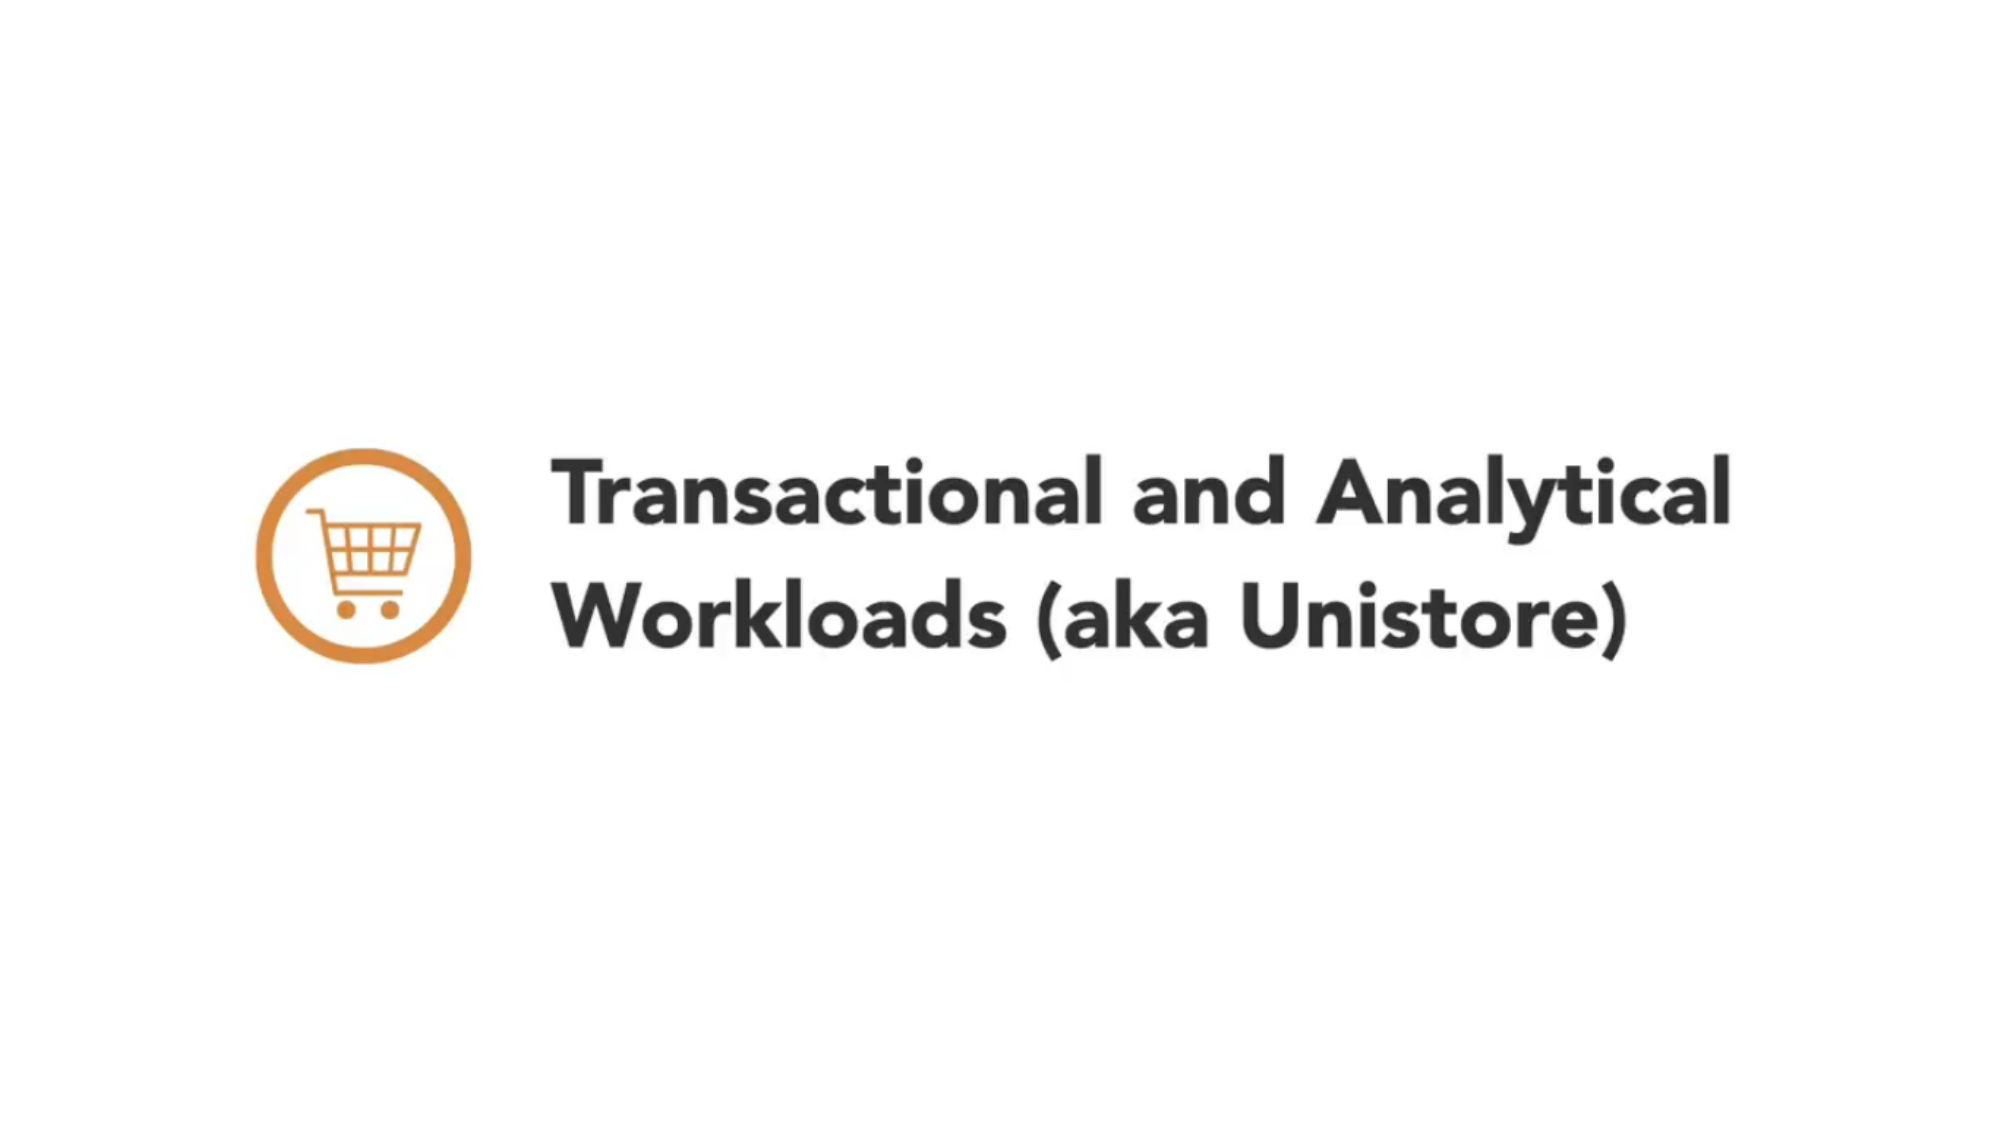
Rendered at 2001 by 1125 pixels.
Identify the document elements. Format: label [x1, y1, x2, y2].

picture [0, 180, 2000, 945]
